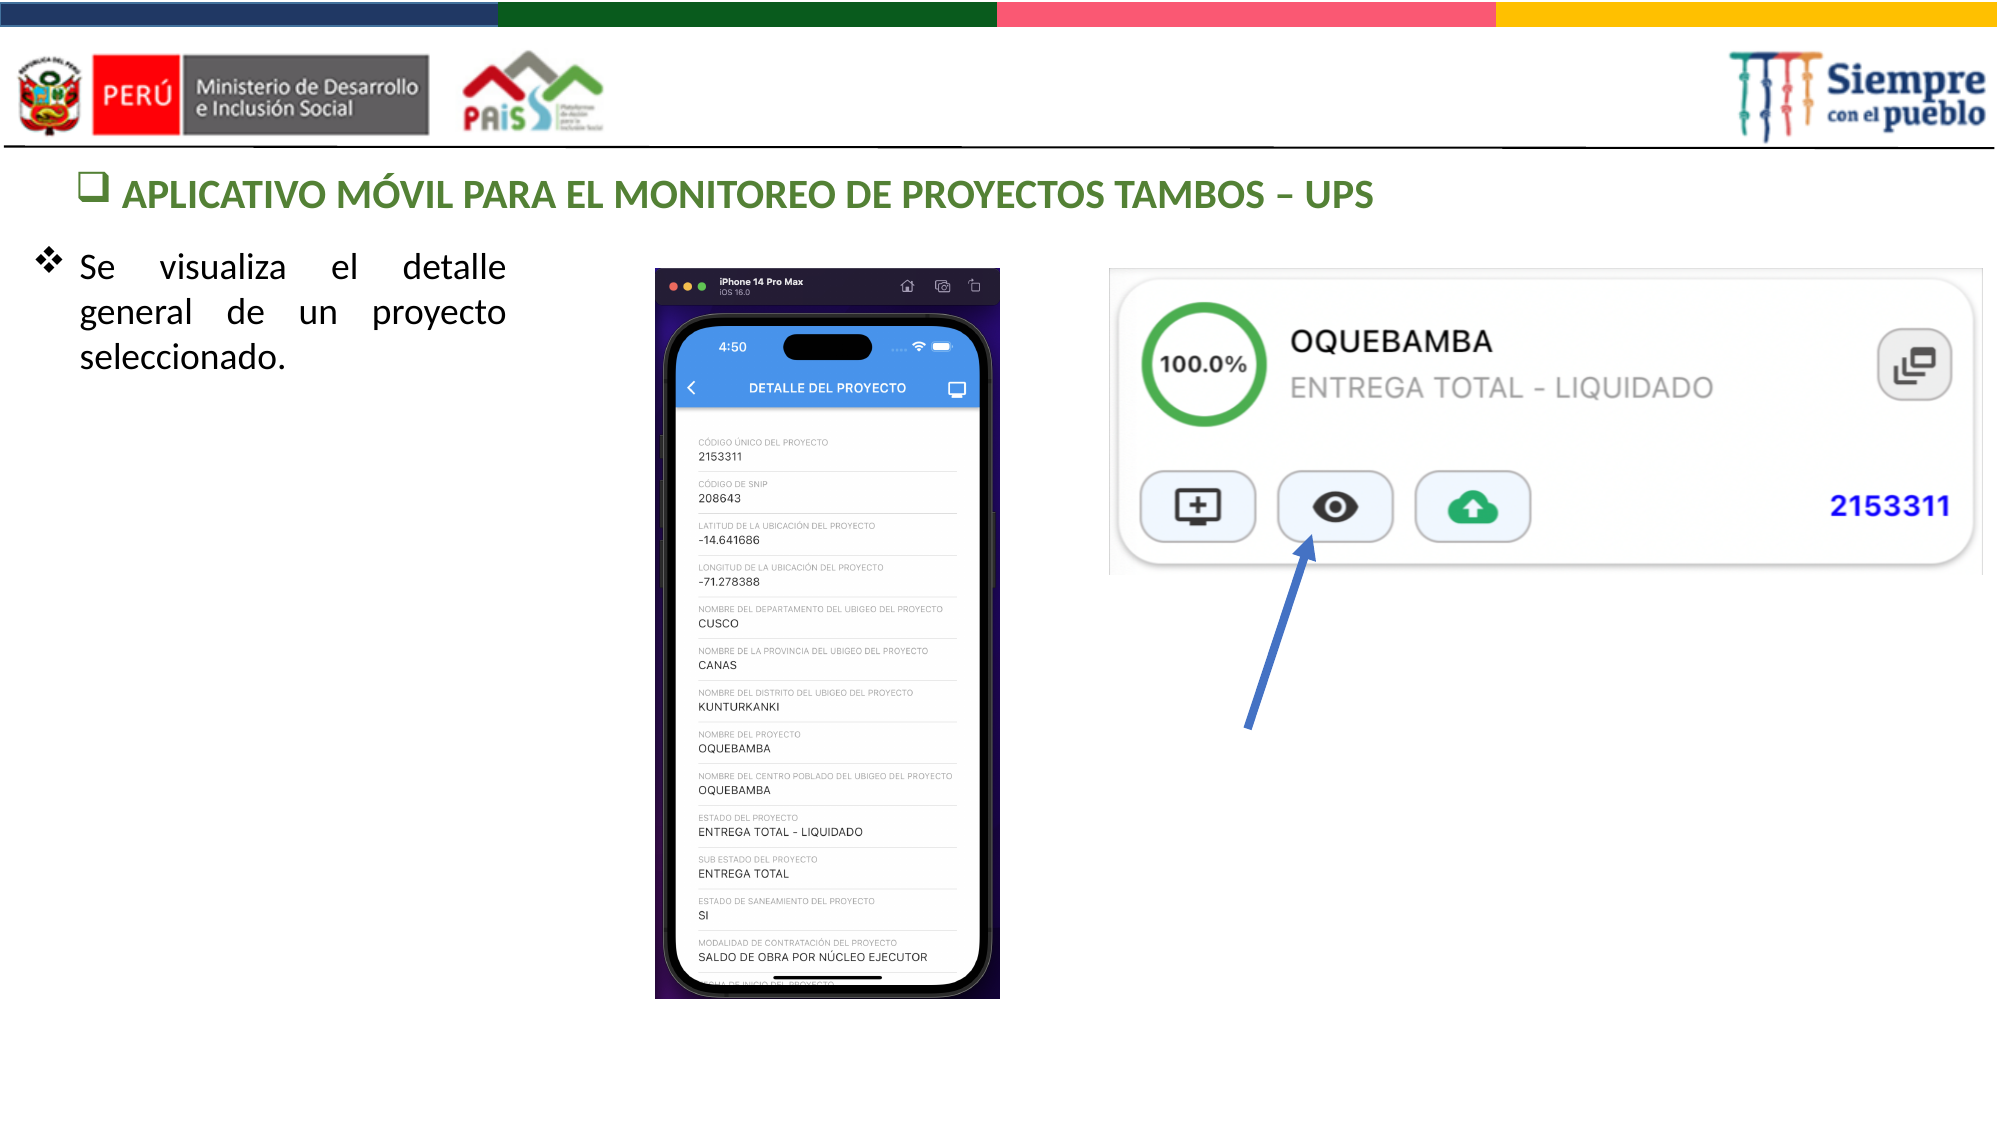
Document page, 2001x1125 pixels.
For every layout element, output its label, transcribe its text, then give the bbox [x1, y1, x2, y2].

picture [0, 43, 619, 142]
text_box [1496, 2, 1997, 27]
text_box [498, 2, 997, 27]
picture [1109, 268, 1983, 575]
picture [1716, 41, 1997, 153]
picture [655, 268, 1000, 999]
text_box [997, 2, 1496, 27]
text_box [0, 2, 498, 27]
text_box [1247, 534, 1312, 729]
text_box APLICATIVO MÓVIL PARA EL MONITOREO DE PROYECTOS TAMBOS – UPS [59, 159, 1390, 225]
text_box Se visualiza el detalle general de un proyecto seleccionado. [17, 234, 522, 385]
